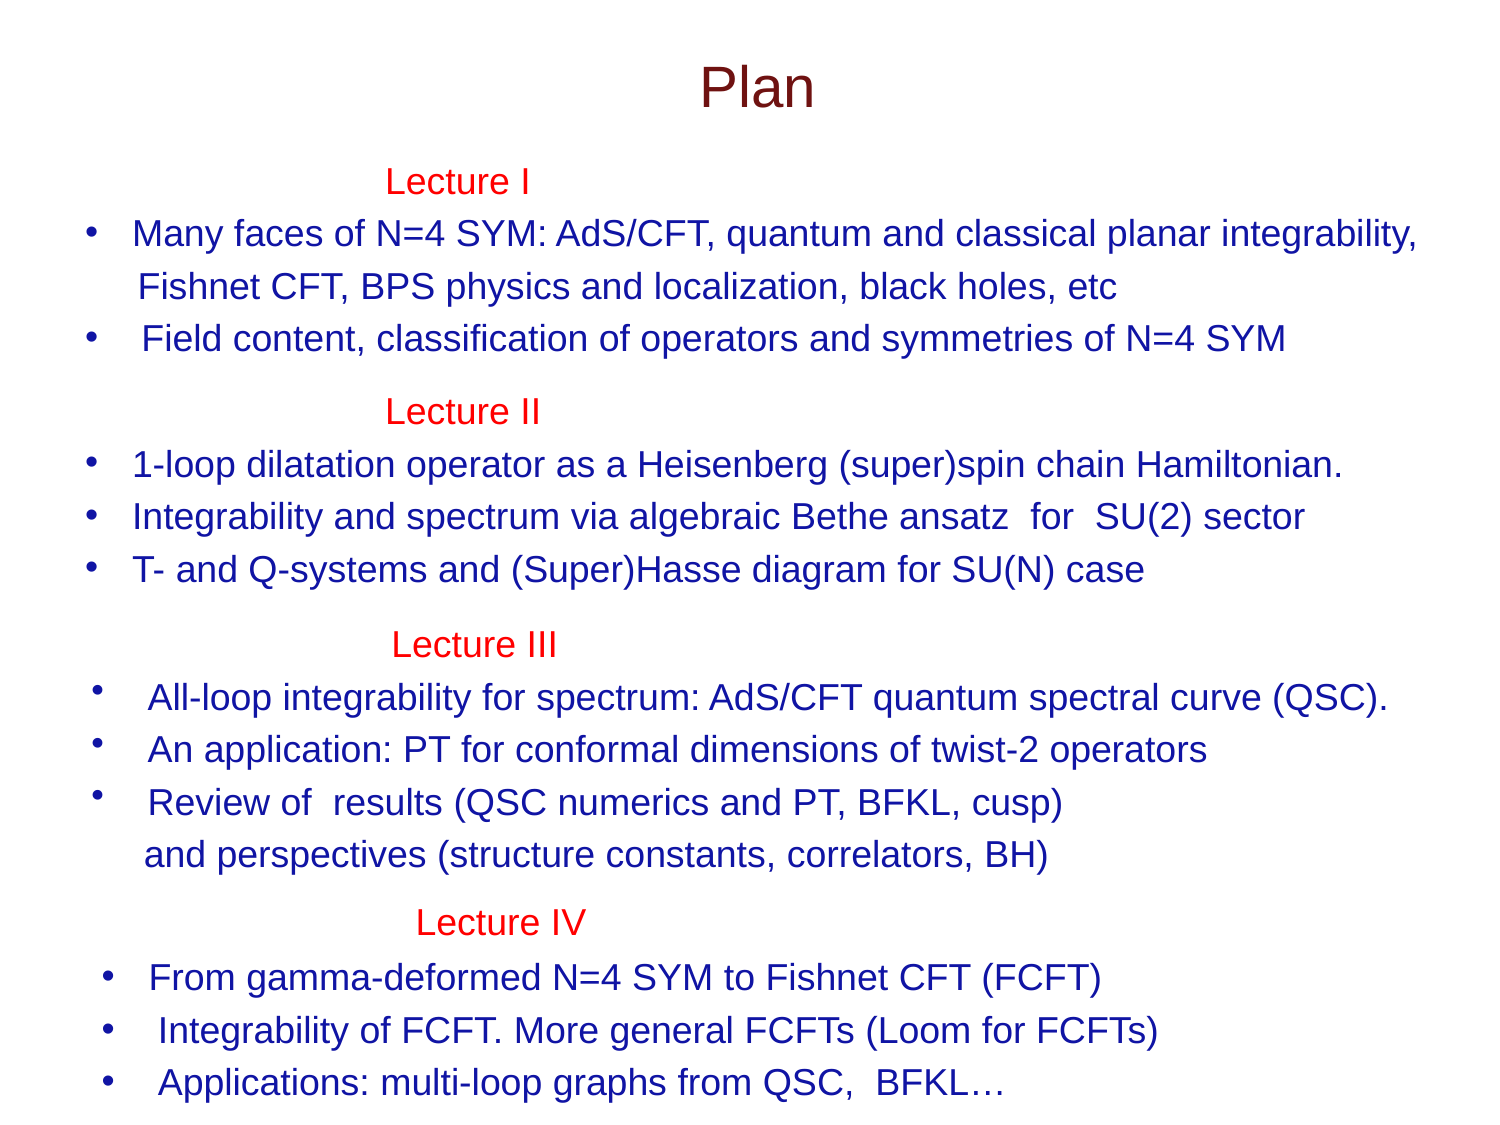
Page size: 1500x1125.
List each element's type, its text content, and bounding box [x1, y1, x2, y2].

title Plan [75, 7, 1425, 149]
text_box Lecture I Many faces of N=4 SYM: AdS/CFT, quantum and classical planar integrability, Fishnet CFT, BPS physics and localization, black holes, etc Field content, classification of operators and symmetries of N=4 SYM [70, 149, 1495, 367]
text_box Lecture III All-loop integrability for spectrum: AdS/CFT quantum spectral curve (QSC). An application: PT for conformal dimensions of twist-2 operators Review of results (QSC numerics and PT, BFKL, cusp) and perspectives (structure constants, correlators, BH) [76, 612, 1405, 883]
list Lecture II 1-loop dilatation operator as a Heisenberg (super)spin chain Hamiltonian. Integrability and spectrum via algebraic Bethe ansatz for SU(2) sector T- and Q-systems and (Super)Hasse diagram for SU(N) case [70, 379, 1385, 1033]
text_box Lecture IV From gamma-deformed N=4 SYM to Fishnet CFT (FCFT) Integrability of FCFT. More general FCFTs (Loom for FCFTs) Applications: multi-loop graphs from QSC, BFKL… [86, 883, 1186, 1111]
